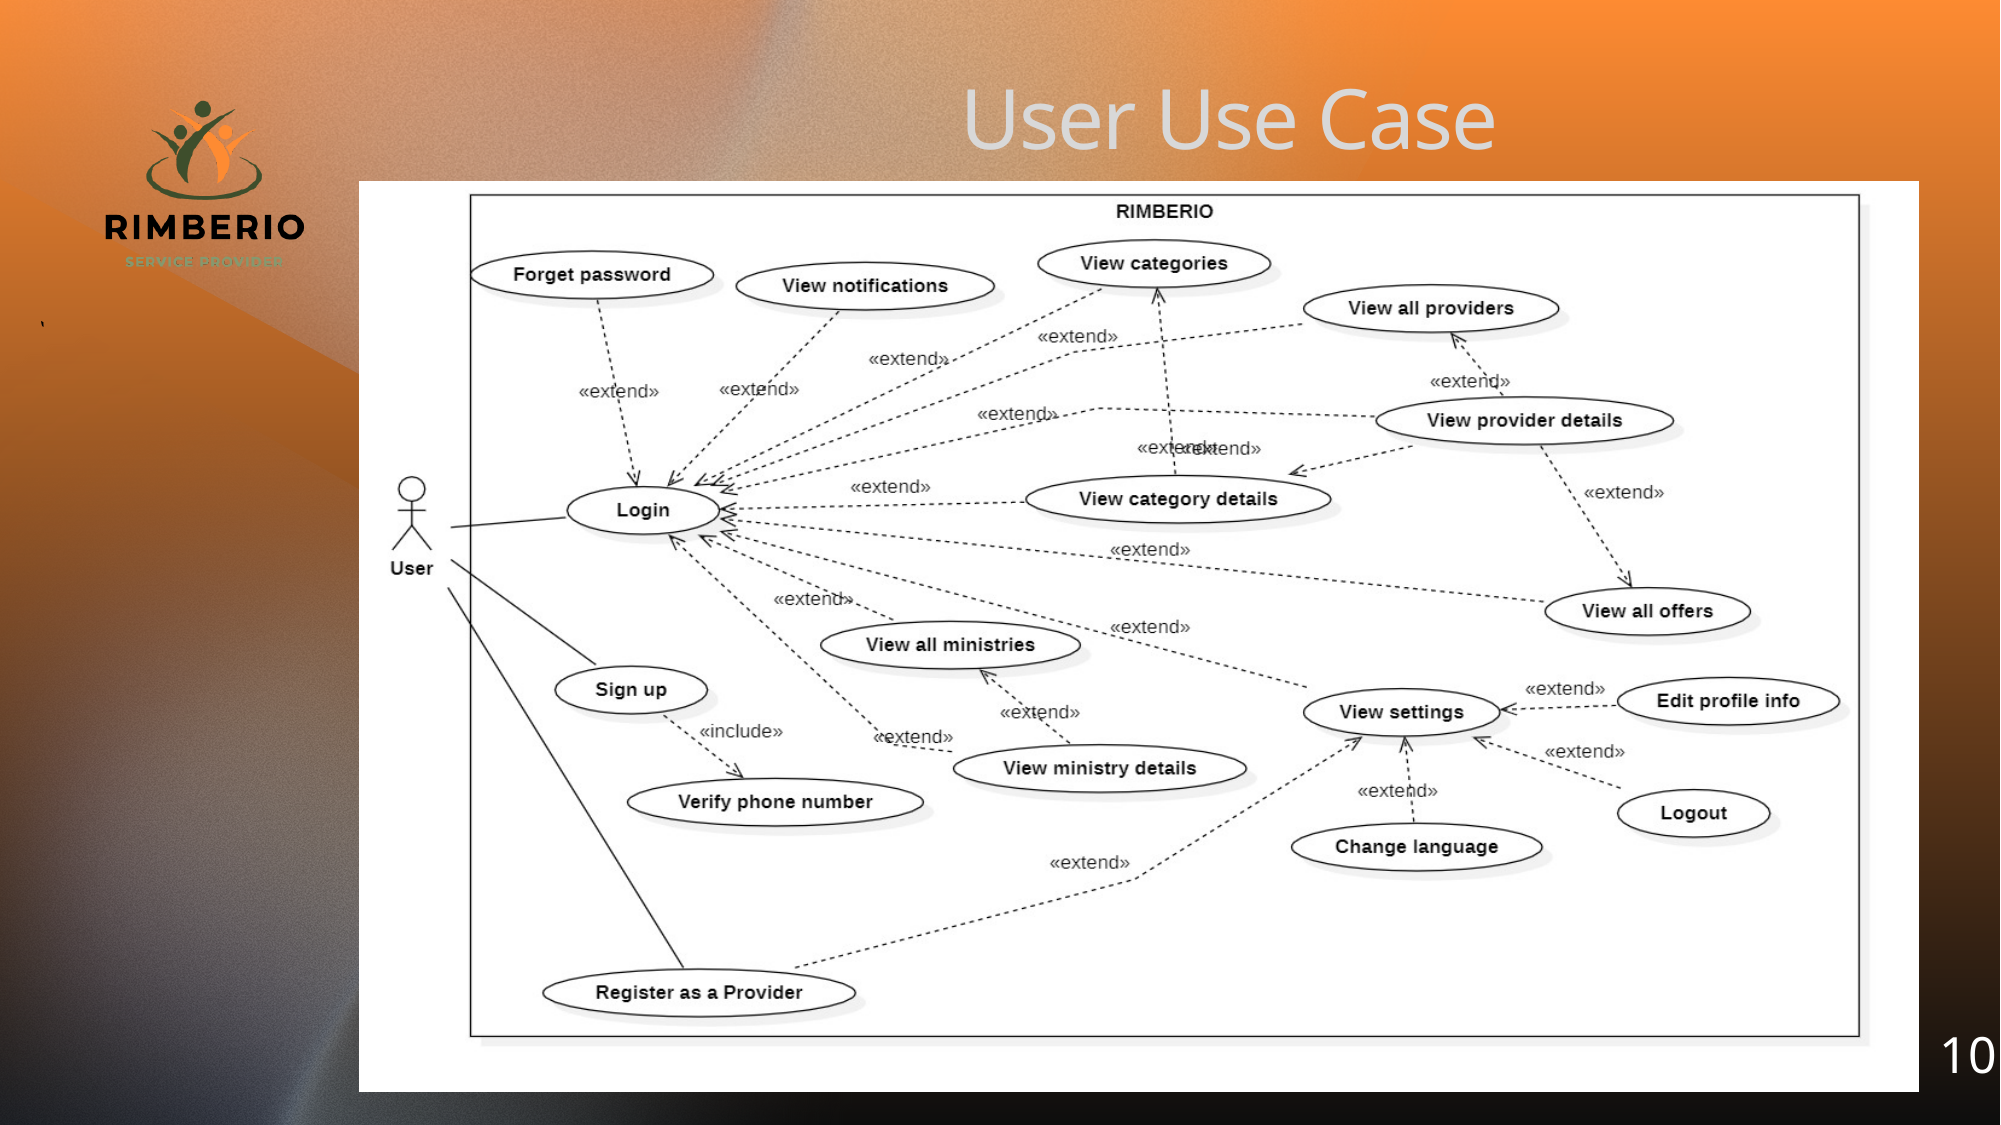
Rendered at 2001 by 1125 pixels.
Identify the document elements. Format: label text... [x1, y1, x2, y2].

text_box ` [0, 302, 916, 1125]
text_box User Use Case [960, 51, 2000, 167]
text_box [0, 0, 1455, 375]
picture [359, 181, 1919, 1092]
text_box 10 [1925, 1015, 2000, 1091]
picture [81, 74, 322, 289]
